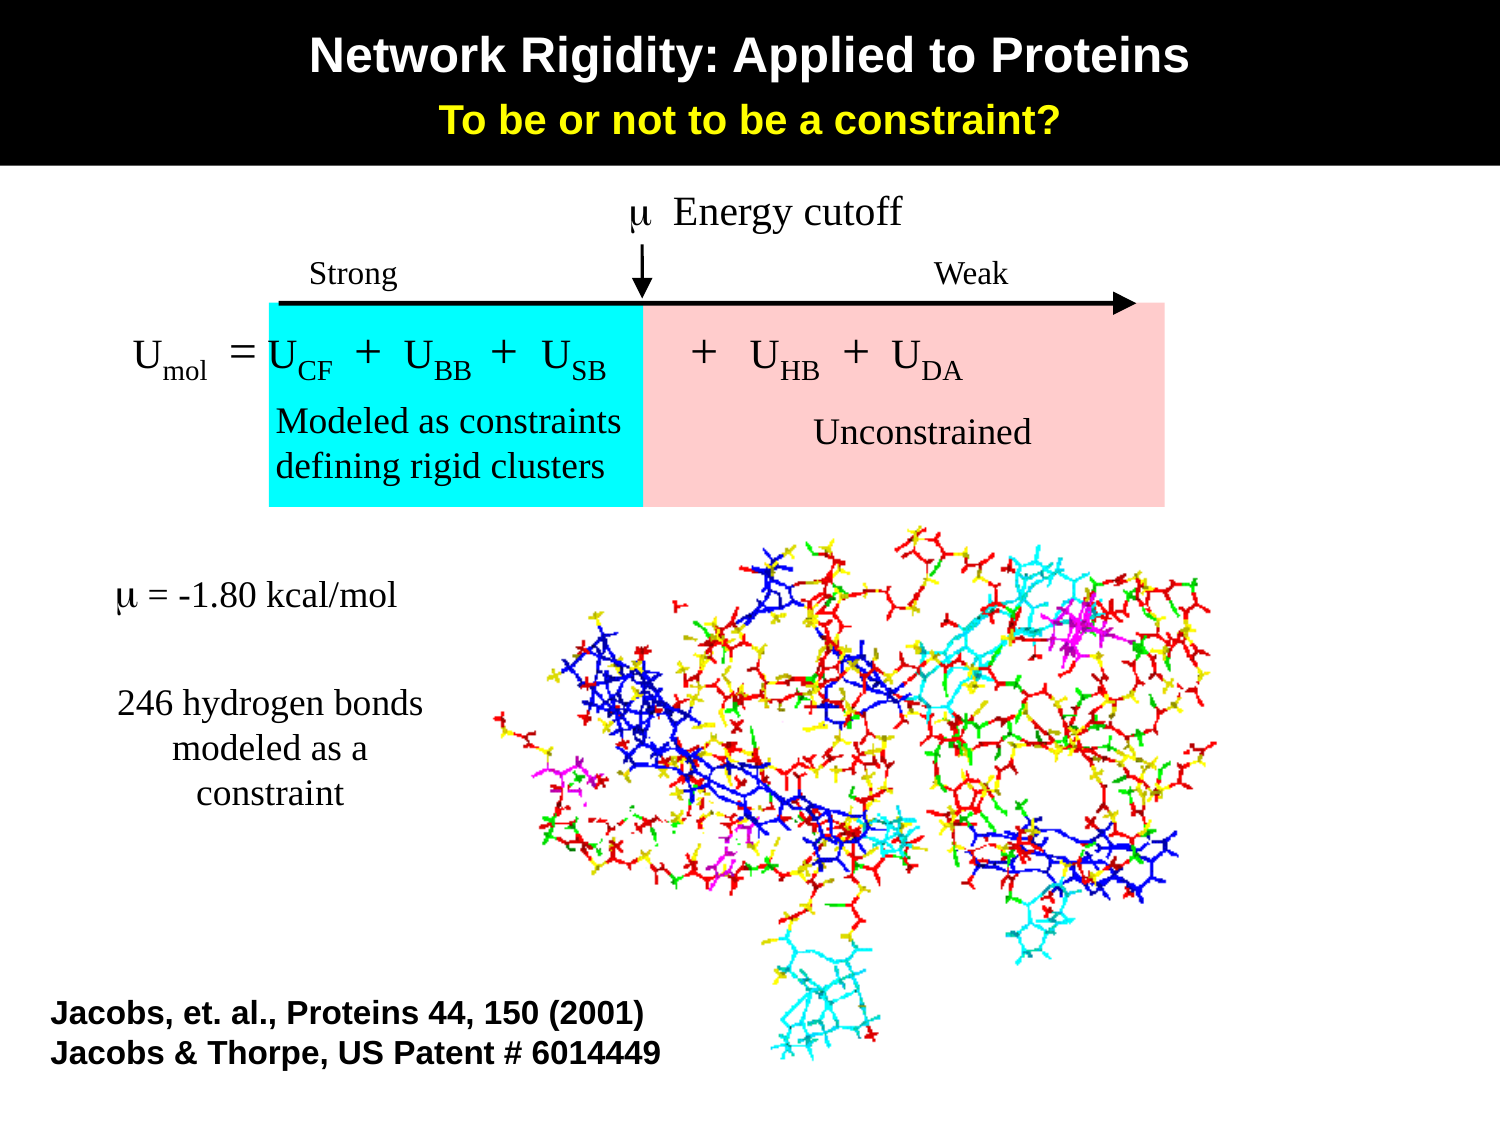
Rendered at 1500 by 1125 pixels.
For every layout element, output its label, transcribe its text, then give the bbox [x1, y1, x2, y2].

text_box Network Rigidity: Applied to Proteins To be or not to be a constraint? [0, 0, 1500, 166]
text_box Modeled as constraints defining rigid clusters [260, 389, 759, 494]
text_box Weak [919, 243, 1039, 299]
text_box [268, 302, 644, 310]
text_box Umol = UCF + UBB + USB + UHB + UDA [117, 310, 1108, 394]
text_box m Energy cutoff [608, 176, 923, 241]
text_box Jacobs, et. al., Proteins 44, 150 (2001) Jacobs & Thorpe, US Patent # 6014449 [35, 983, 677, 1079]
text_box Unconstrained [798, 399, 1095, 460]
text_box [631, 244, 653, 299]
text_box 246 hydrogen bonds modeled as a constraint [82, 670, 458, 821]
text_box Strong [294, 243, 414, 299]
text_box [268, 494, 644, 507]
text_box [278, 292, 1137, 314]
picture [487, 518, 1245, 1066]
text_box [644, 302, 1165, 507]
text_box m = -1.80 kcal/mol [99, 558, 419, 624]
